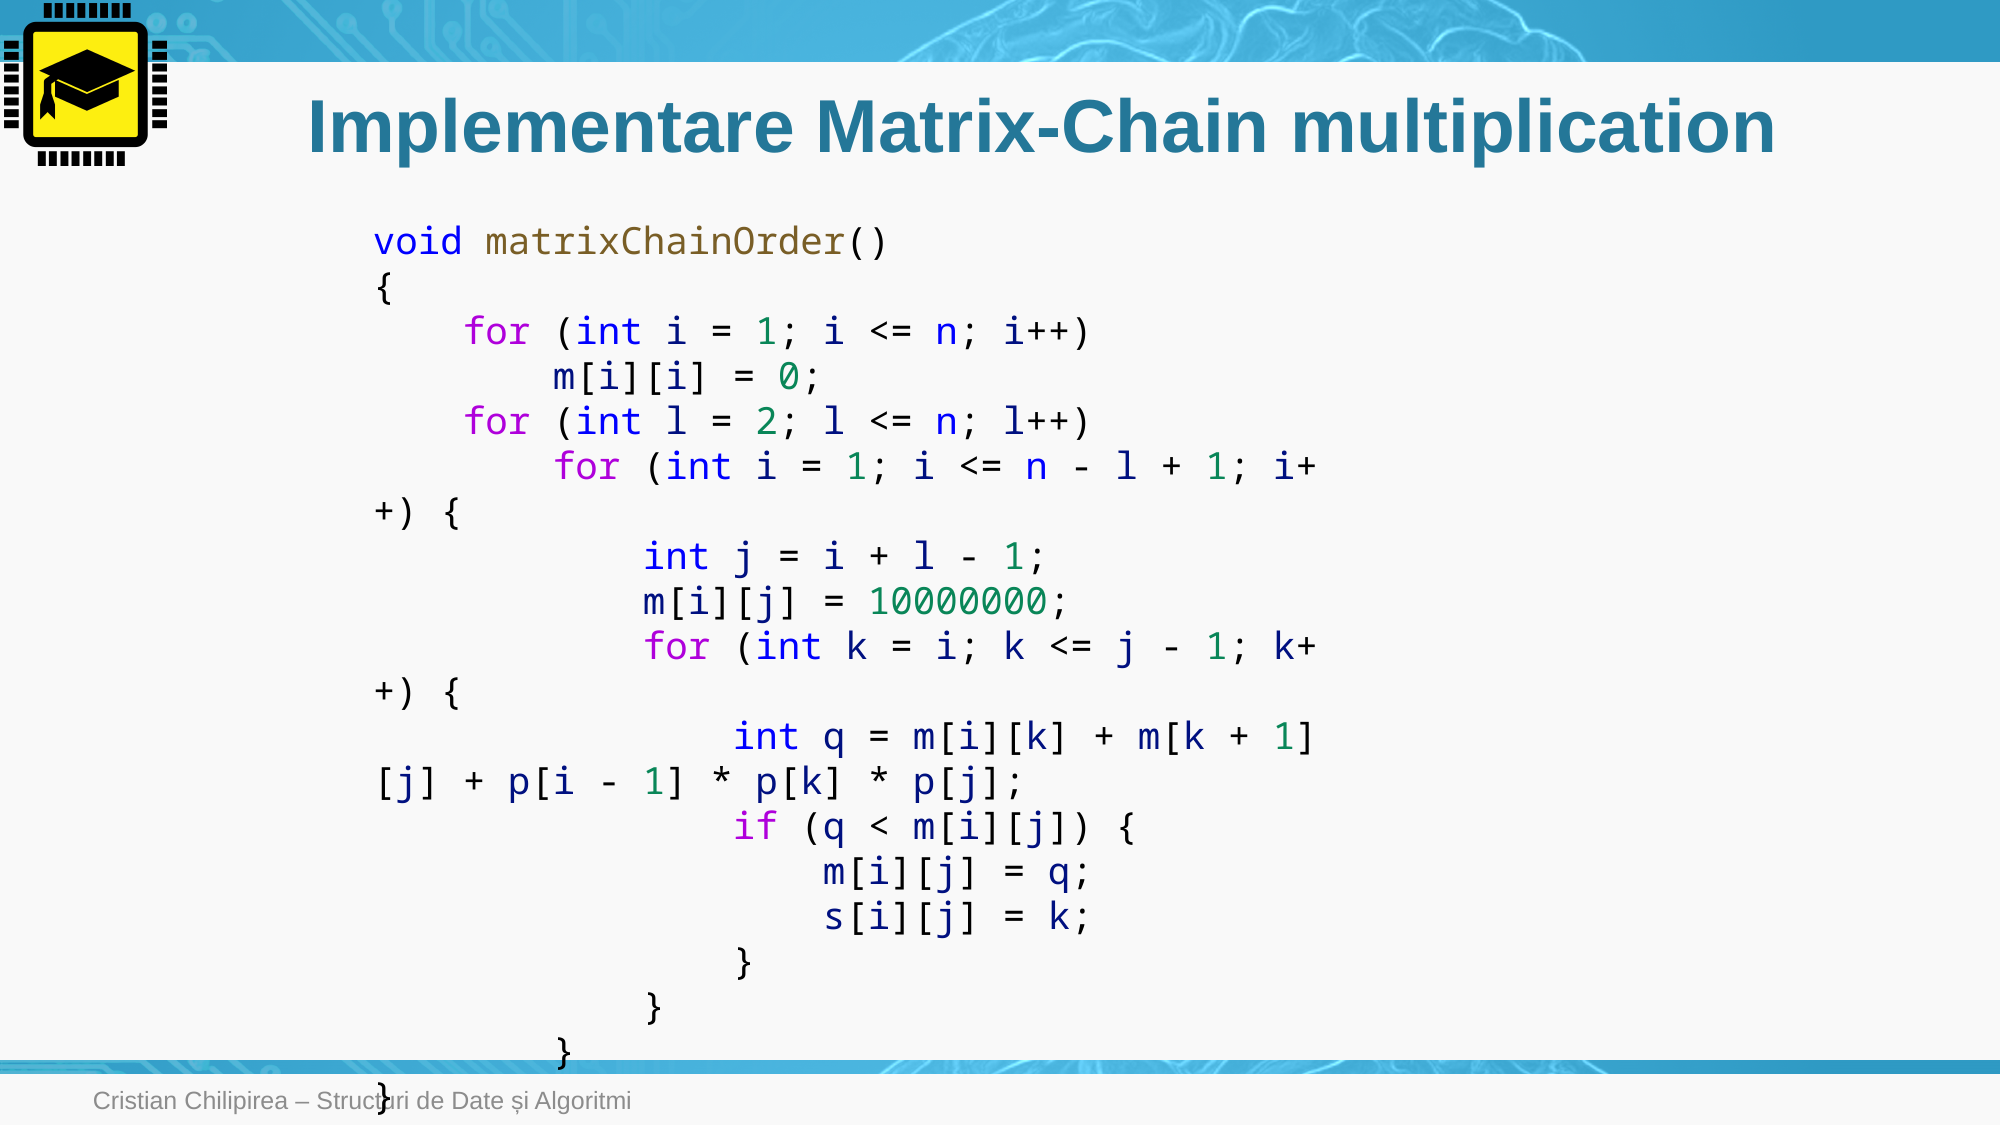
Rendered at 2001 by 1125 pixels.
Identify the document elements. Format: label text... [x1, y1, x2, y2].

picture [0, 0, 2000, 166]
picture [0, 1060, 358, 1074]
title Implementare Matrix-Chain multiplication [170, 76, 1915, 180]
footer Cristian Chilipirea – Structuri de Date și Algoritmi [77, 1073, 358, 1125]
picture [1359, 1060, 2000, 1074]
text_box void matrixChainOrder() { for (int i = 1; i <= n; i++) m[i][i] = 0; for (int l = 2; l <= n; l++) for (int i = 1; i <= n - l + 1; i++) { int j = i + l - 1; m[i][j] = 10000000; for (int k = i; k <= j - 1; k++) { int q = m[i][k] + m[k + 1][j] + p[i - 1] * p[k] * p[j]; if (q < m[i][j]) { m[i][j] = q; s[i][j] = k; } } } } [358, 209, 1359, 1125]
